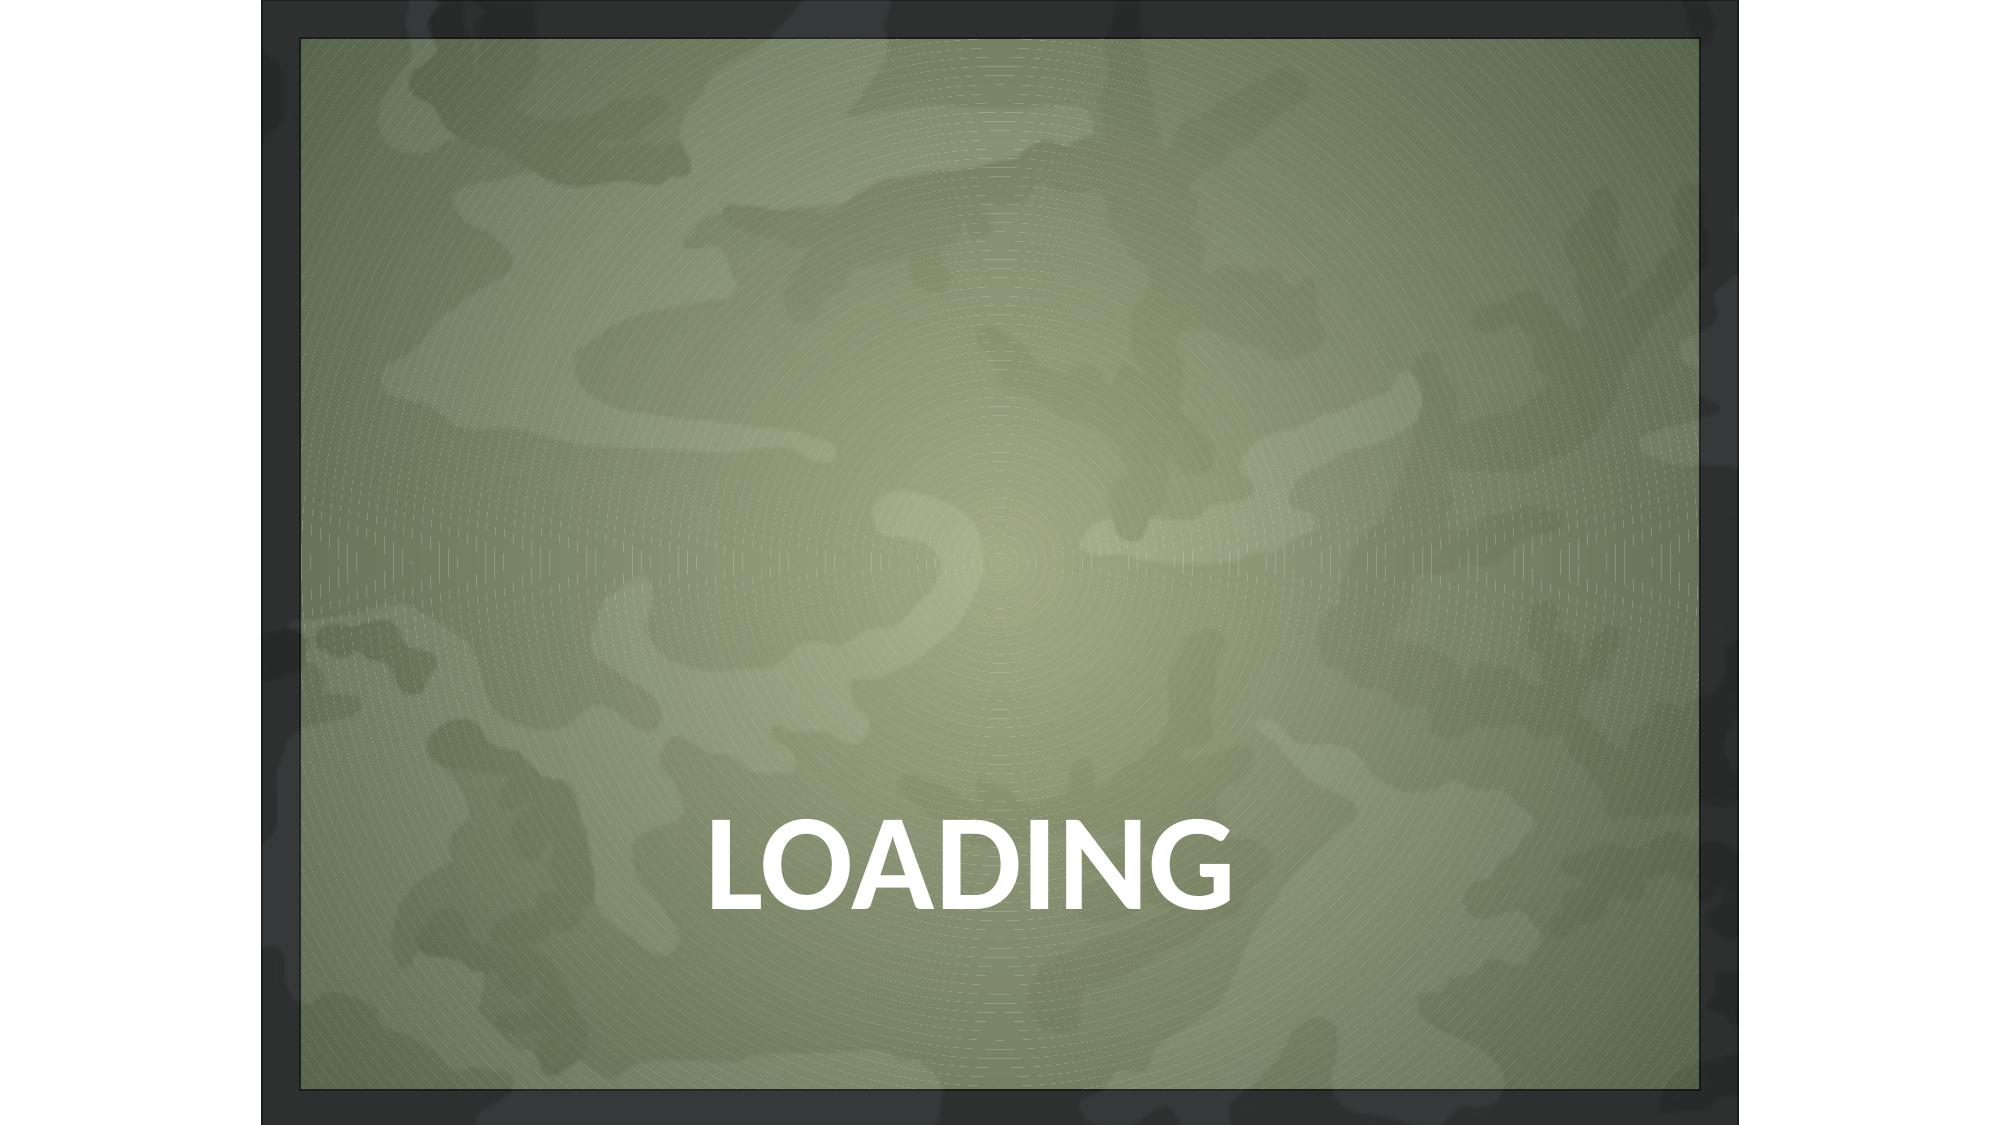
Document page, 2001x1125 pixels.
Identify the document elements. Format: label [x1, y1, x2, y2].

text_box [261, 0, 1739, 1125]
